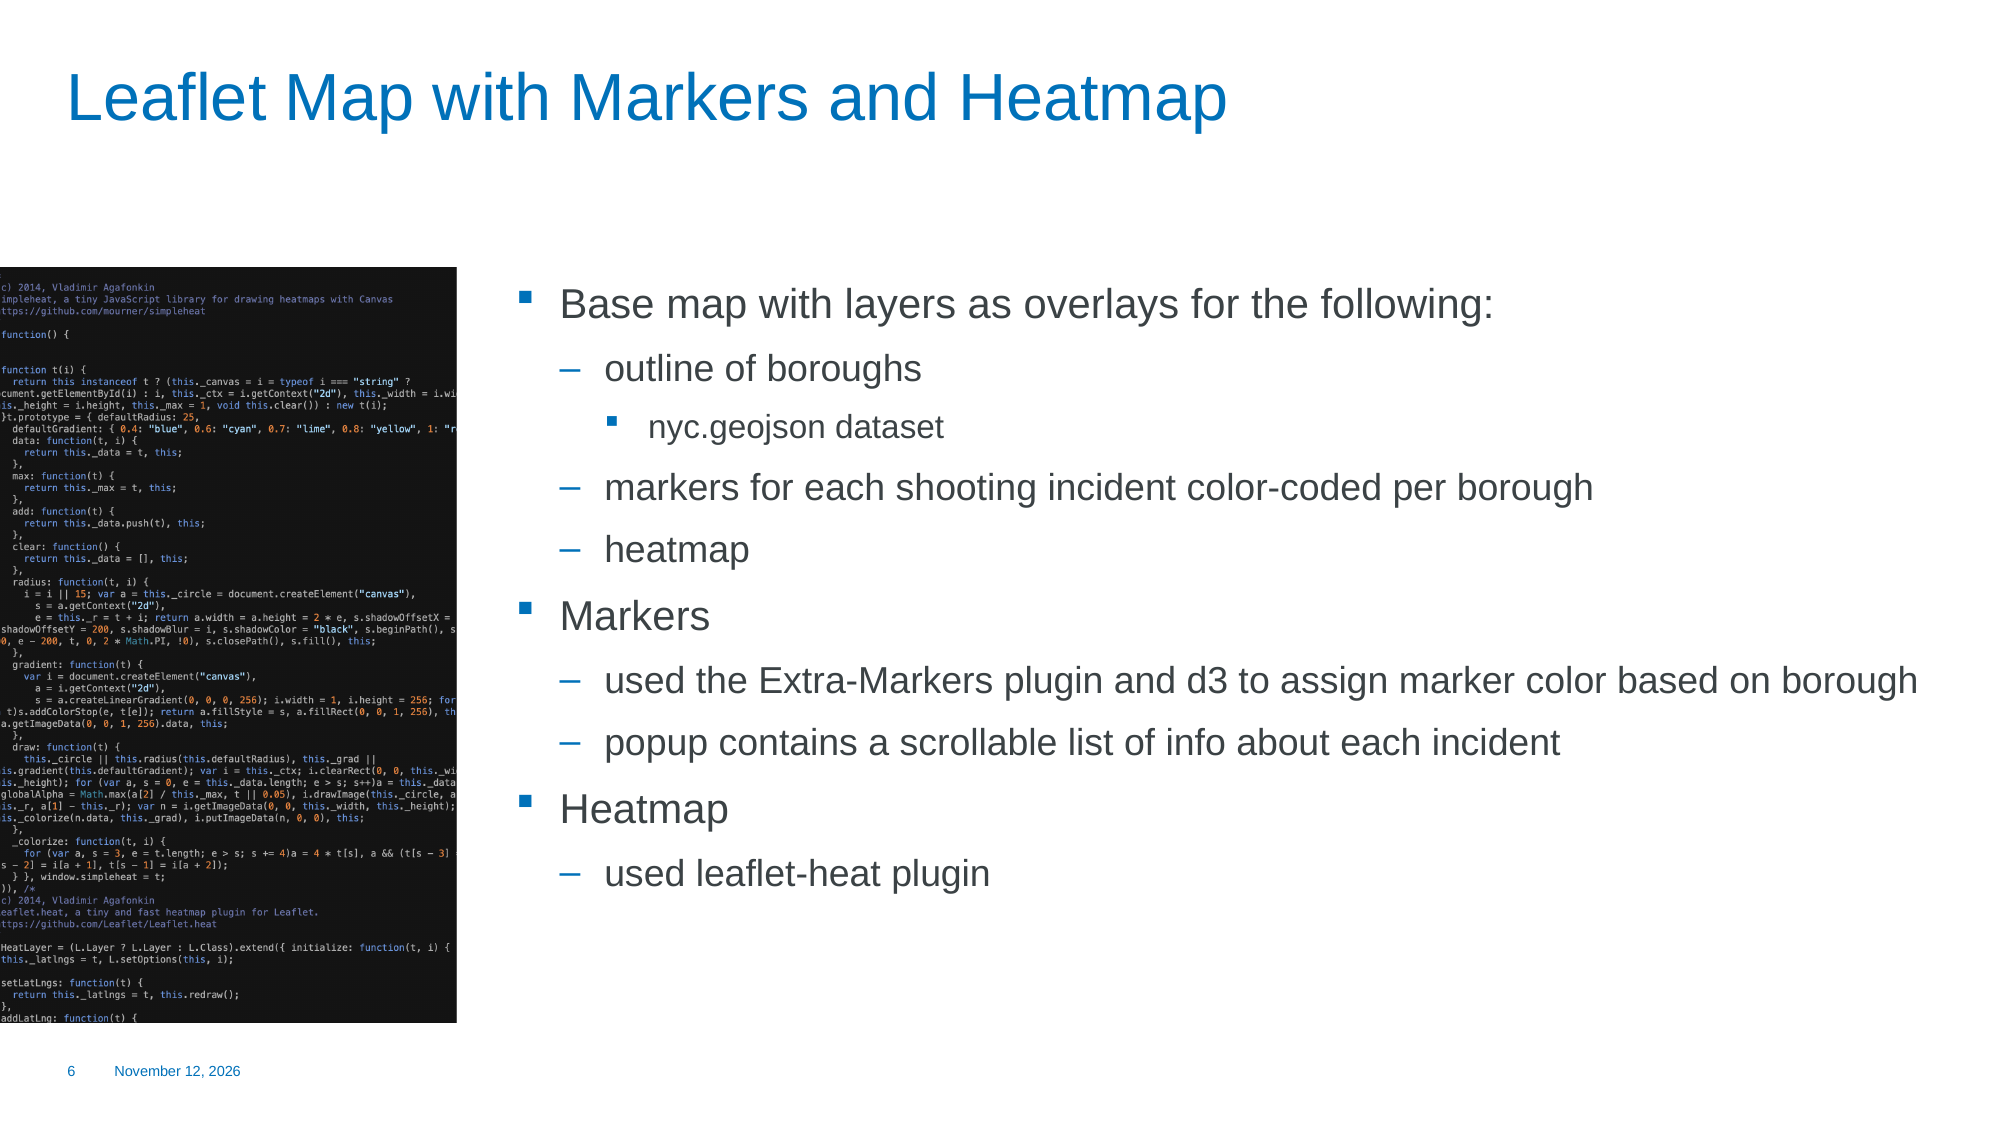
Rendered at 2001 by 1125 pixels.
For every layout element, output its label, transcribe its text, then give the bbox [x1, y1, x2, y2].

title Leaflet Map with Markers and Heatmap [66, 66, 1768, 208]
picture [0, 267, 457, 1023]
slide_number 6 [67, 1058, 115, 1083]
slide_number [115, 1058, 457, 1083]
list Base map with layers as overlays for the following: outline of boroughs nyc.geojson dataset markers for each shooting incident color-coded per borough heatmap Markers used the Extra-Markers plugin and d3 to assign marker color based on borough popup contains a scrollable list of info about each incident Heatmap used leaflet-heat plugin [515, 267, 1933, 1023]
